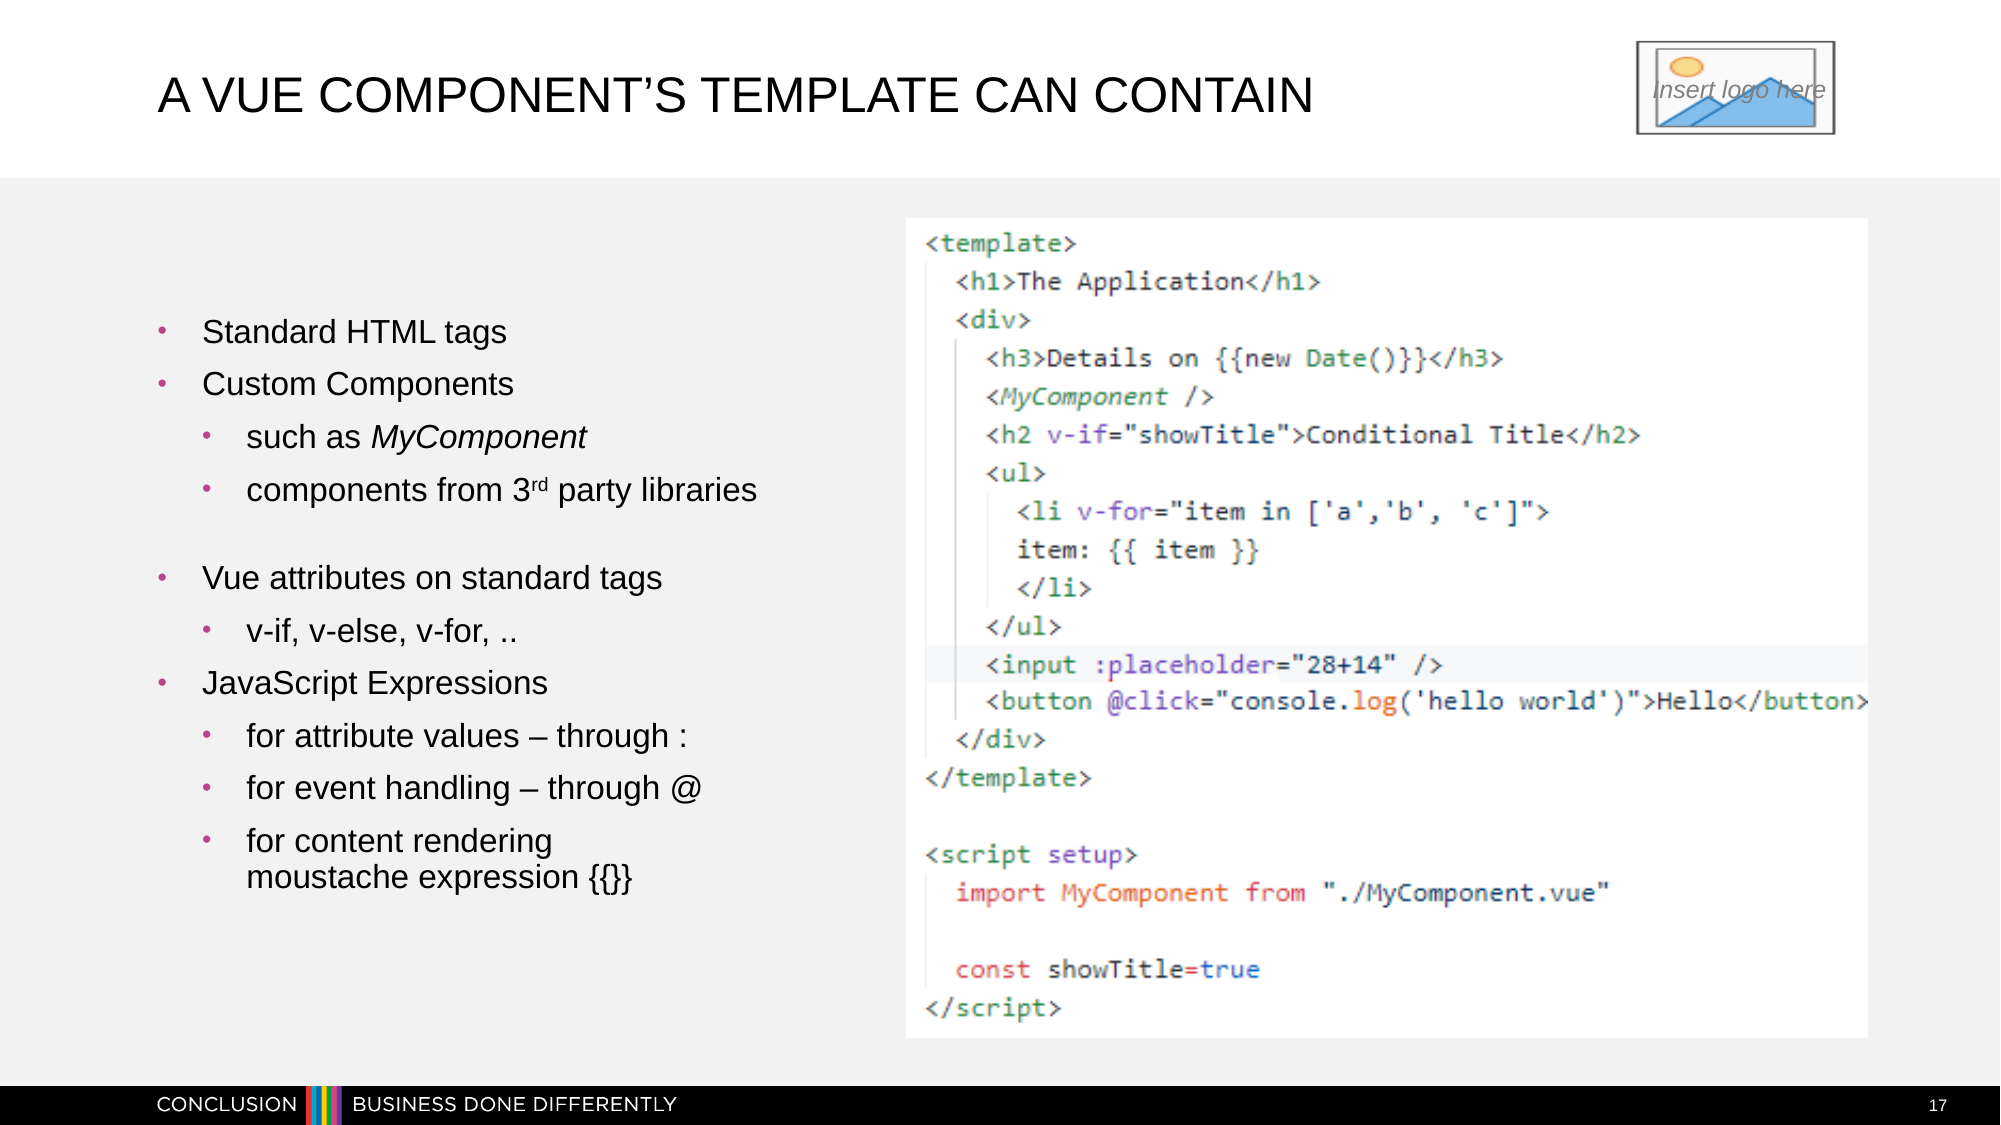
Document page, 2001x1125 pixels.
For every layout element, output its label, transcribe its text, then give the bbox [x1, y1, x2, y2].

picture [318, 1086, 2000, 1125]
title A vue component’s template can contain [157, 74, 1404, 114]
picture [1630, 37, 1843, 139]
picture [906, 218, 1868, 1038]
picture [0, 1086, 315, 1125]
slide_number 17 [1915, 1094, 1948, 1119]
list Standard HTML tags Custom Components such as MyComponent components from 3rd party libraries Vue attributes on standard tags v-if, v-else, v-for, .. JavaScript Expressions for attribute values – through : for event handling – through @ for content rendering moustache expression {{}} [157, 243, 906, 1020]
